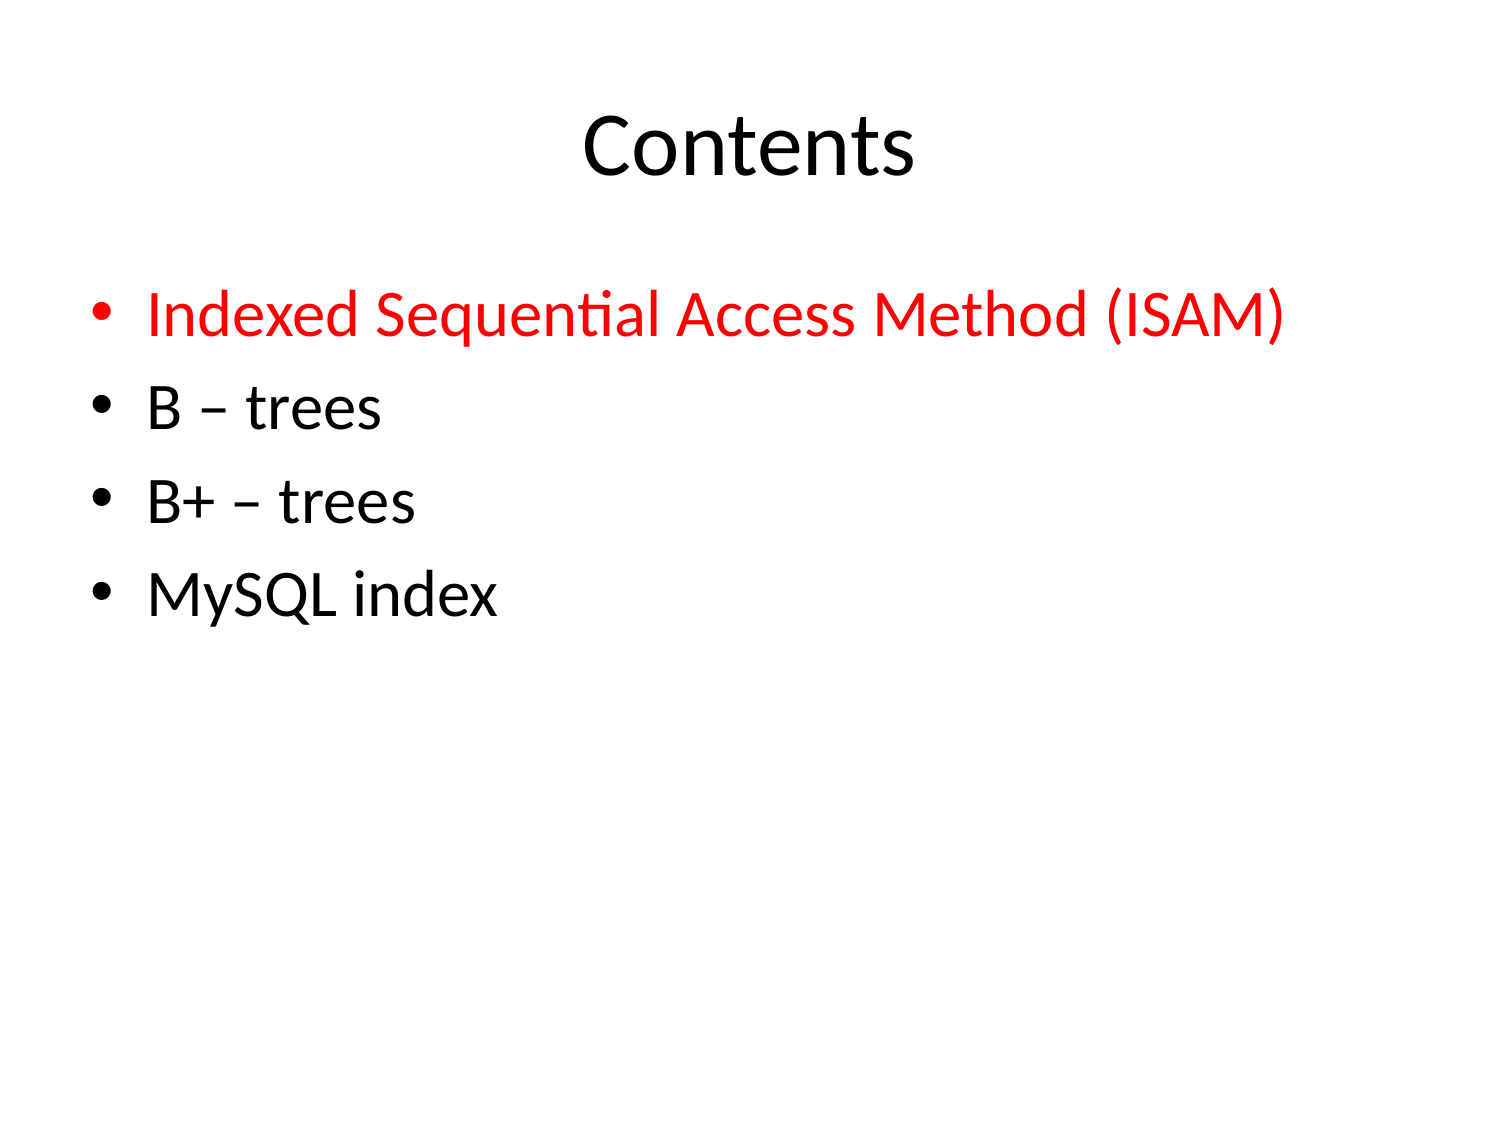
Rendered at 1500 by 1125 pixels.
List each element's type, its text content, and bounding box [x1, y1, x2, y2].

list Indexed Sequential Access Method (ISAM) B – trees B+ – trees MySQL index [75, 262, 1425, 1005]
title Contents [75, 45, 1425, 233]
